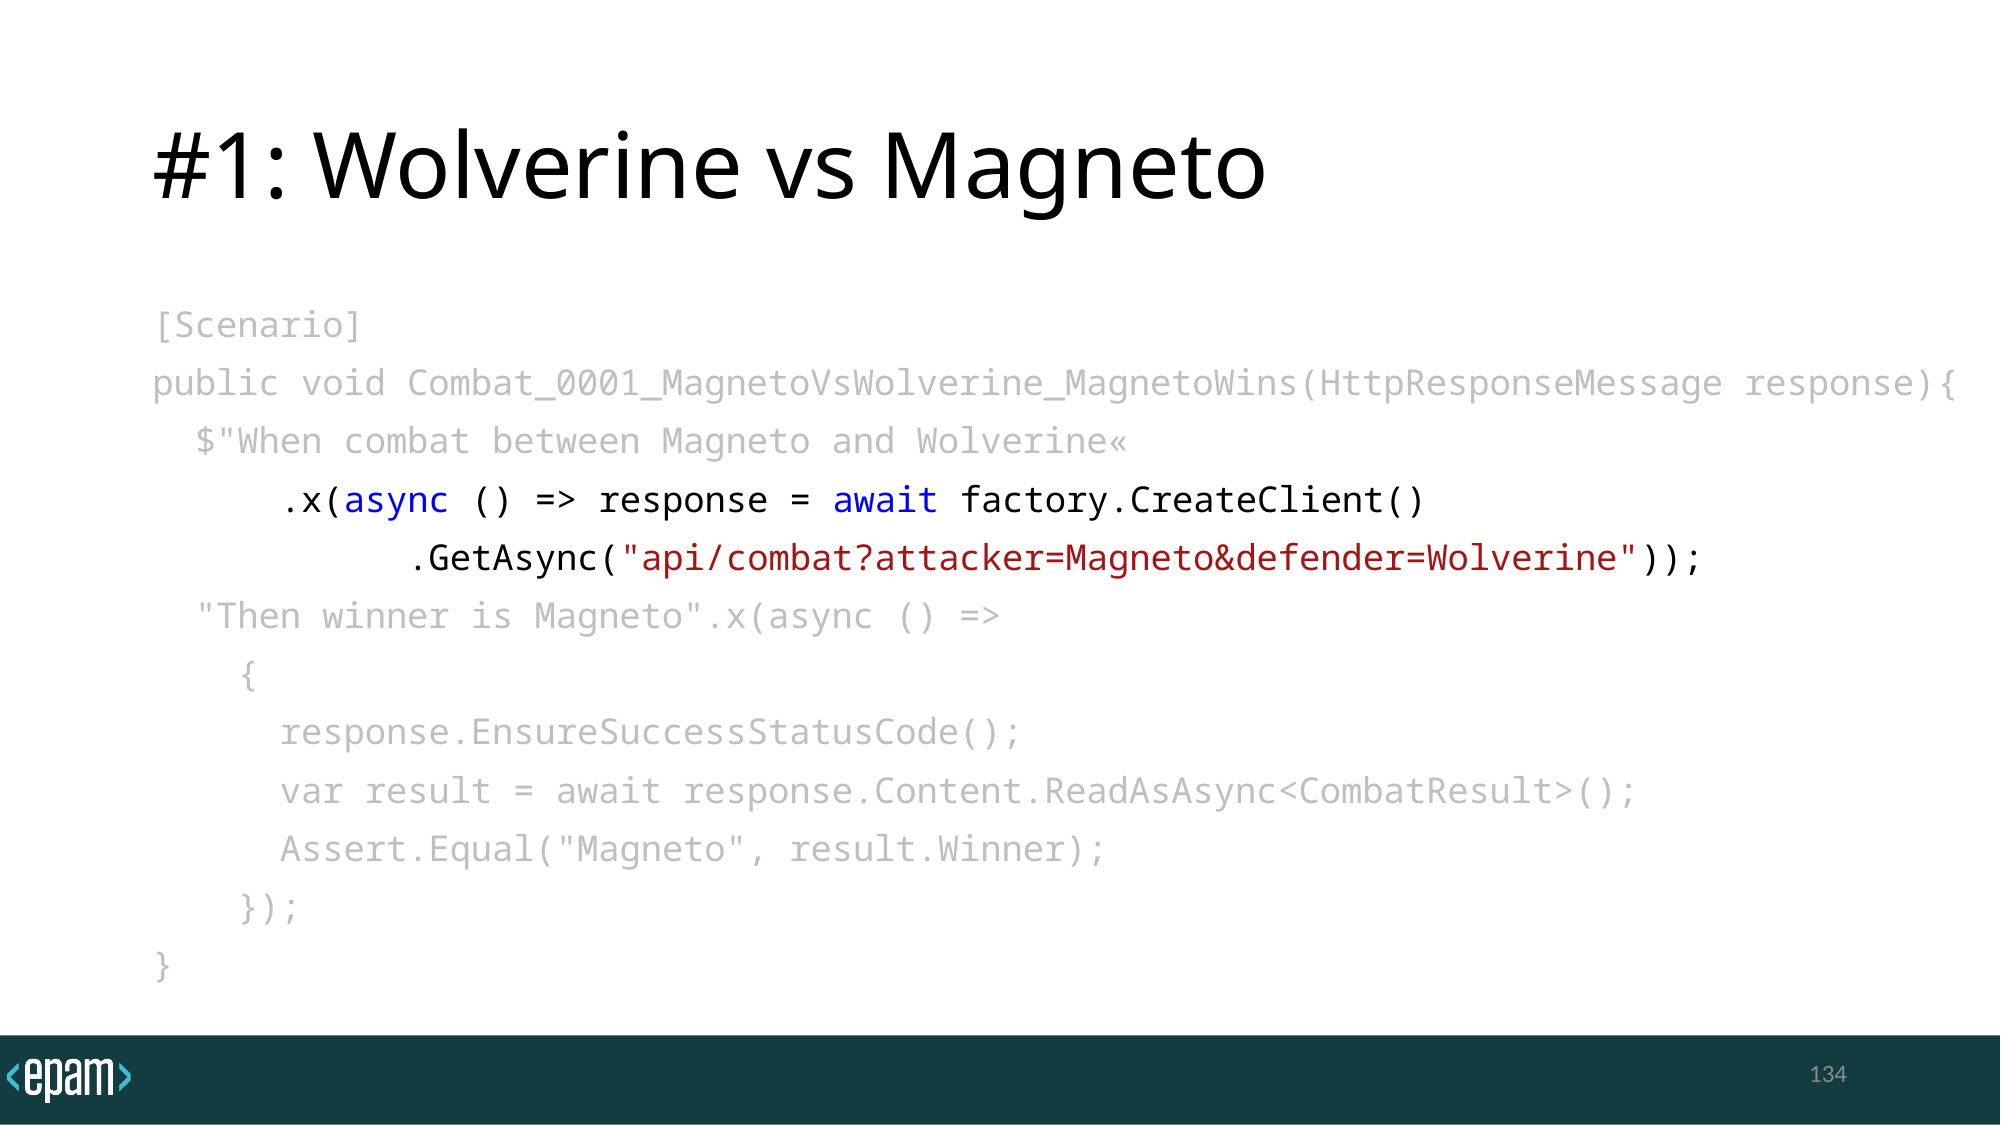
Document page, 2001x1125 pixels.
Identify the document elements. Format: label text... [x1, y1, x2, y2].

title #1: Wolverine vs Magneto [137, 59, 1863, 278]
slide_number 134 [1412, 1042, 1863, 1103]
list [Scenario] public void Combat_0001_MagnetoVsWolverine_MagnetoWins(HttpResponseMessage response){ $"When combat between Magneto and Wolverine« .x(async () => response = await factory.CreateClient() .GetAsync("api/combat?attacker=Magneto&defender=Wolverine")); "Then winner is Magneto".x(async () => { response.EnsureSuccessStatusCode(); var result = await response.Content.ReadAsAsync<CombatResult>(); Assert.Equal("Magneto", result.Winner); }); } [137, 299, 1981, 1014]
